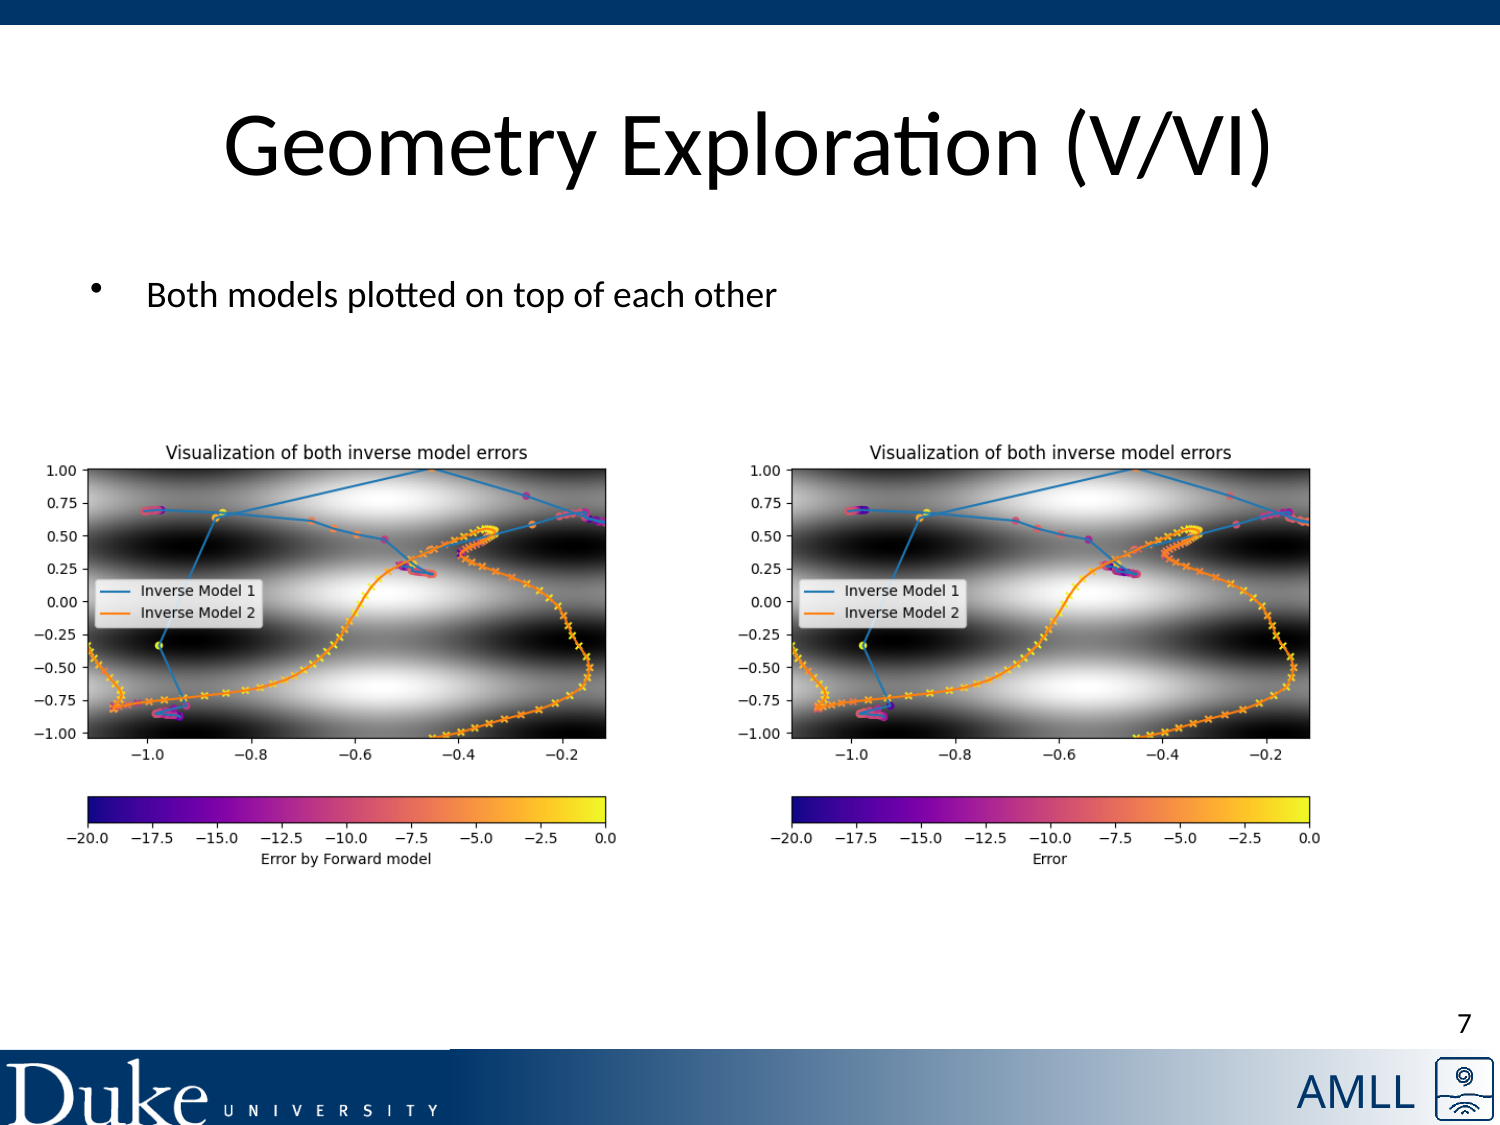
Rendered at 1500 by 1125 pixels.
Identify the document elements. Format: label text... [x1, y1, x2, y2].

slide_number 7 [1412, 997, 1500, 1049]
picture [4, 408, 672, 909]
title Geometry Exploration (V/VI) [75, 45, 1425, 233]
picture [0, 1048, 963, 1125]
picture [708, 408, 1376, 909]
picture [1435, 1057, 1494, 1121]
list Both models plotted on top of each other [75, 262, 1446, 1005]
